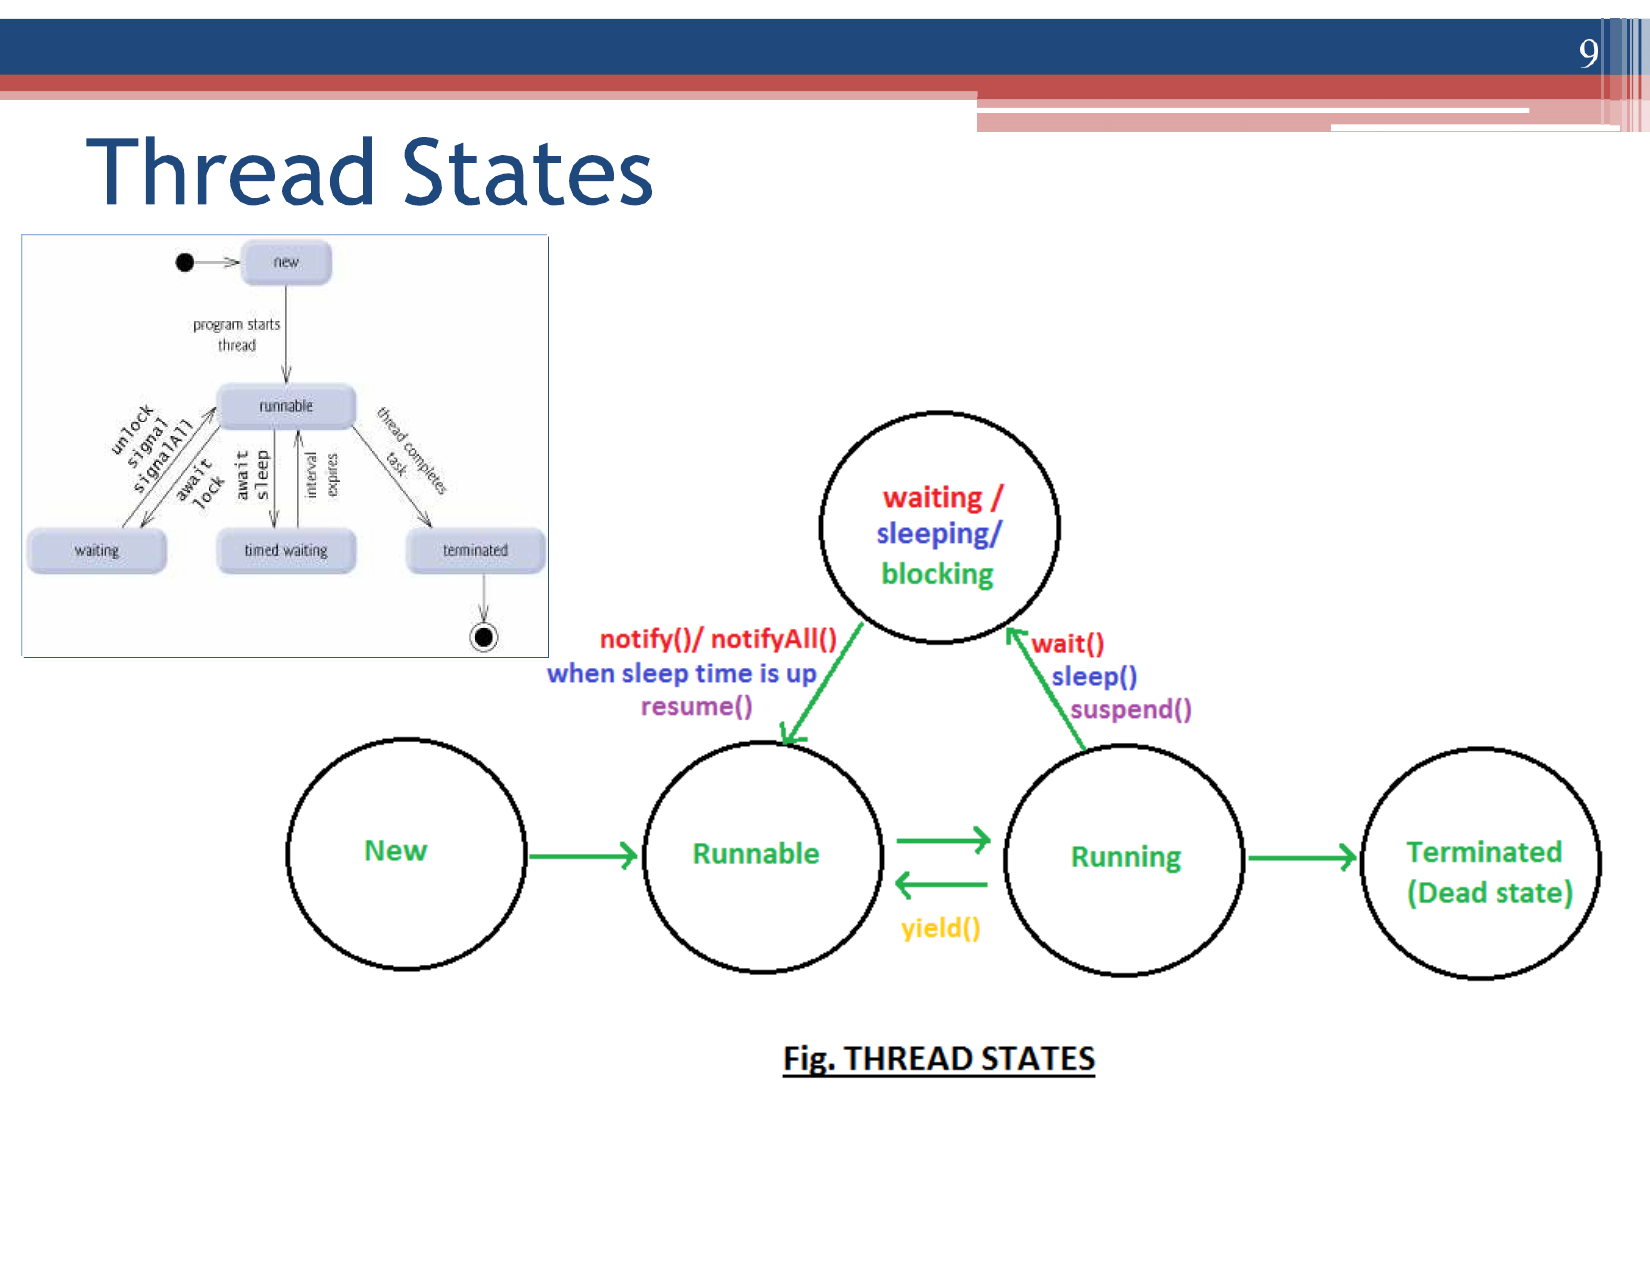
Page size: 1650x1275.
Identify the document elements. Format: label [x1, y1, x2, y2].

text_box [197, 155, 227, 205]
text_box [86, 138, 139, 205]
picture [21, 233, 1618, 1090]
text_box [230, 155, 275, 206]
picture [0, 18, 1650, 132]
text_box [485, 155, 528, 206]
text_box [404, 137, 442, 206]
text_box [449, 142, 481, 206]
picture [1579, 39, 1598, 69]
text_box [329, 136, 372, 206]
text_box [533, 142, 565, 206]
text_box [282, 155, 324, 206]
text_box [145, 136, 185, 205]
text_box [620, 155, 653, 206]
text_box [569, 155, 614, 206]
